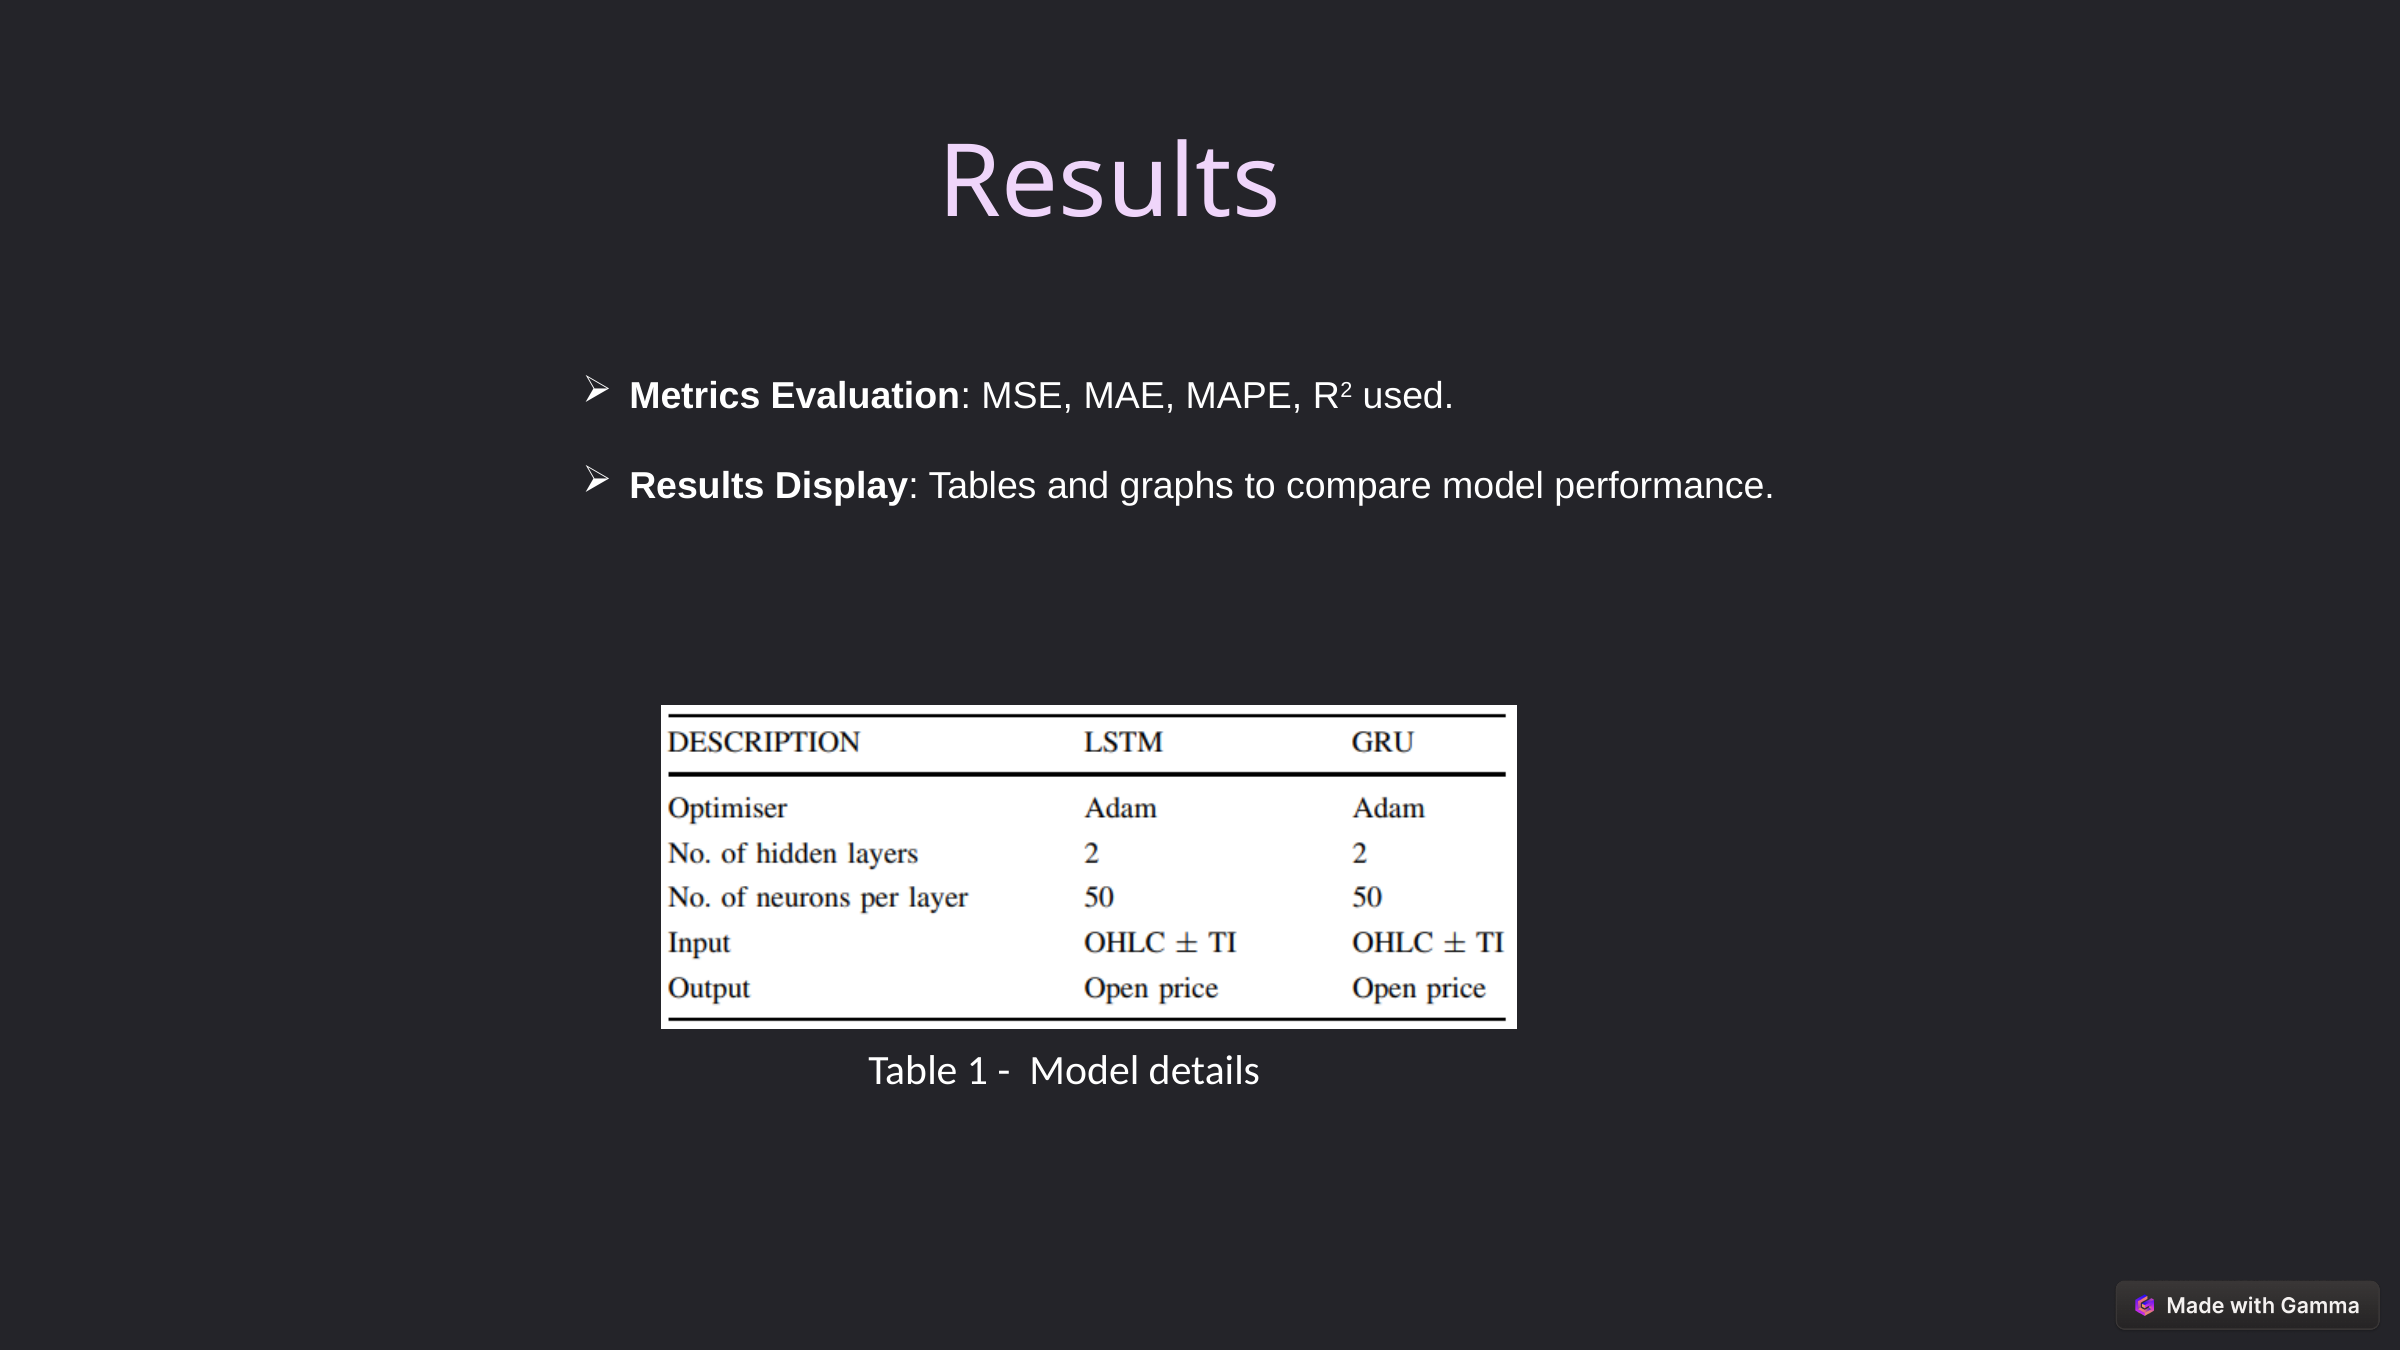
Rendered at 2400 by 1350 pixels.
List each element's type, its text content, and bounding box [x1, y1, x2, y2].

text_box Results [938, 110, 1916, 233]
picture [2106, 1271, 2389, 1339]
text_box Table 1 - Model details [853, 1035, 1276, 1151]
text_box Metrics Evaluation: MSE, MAE, MAPE, R2 used. Results Display: Tables and graphs to compare model performance. [567, 318, 1801, 514]
picture [661, 705, 1517, 1030]
